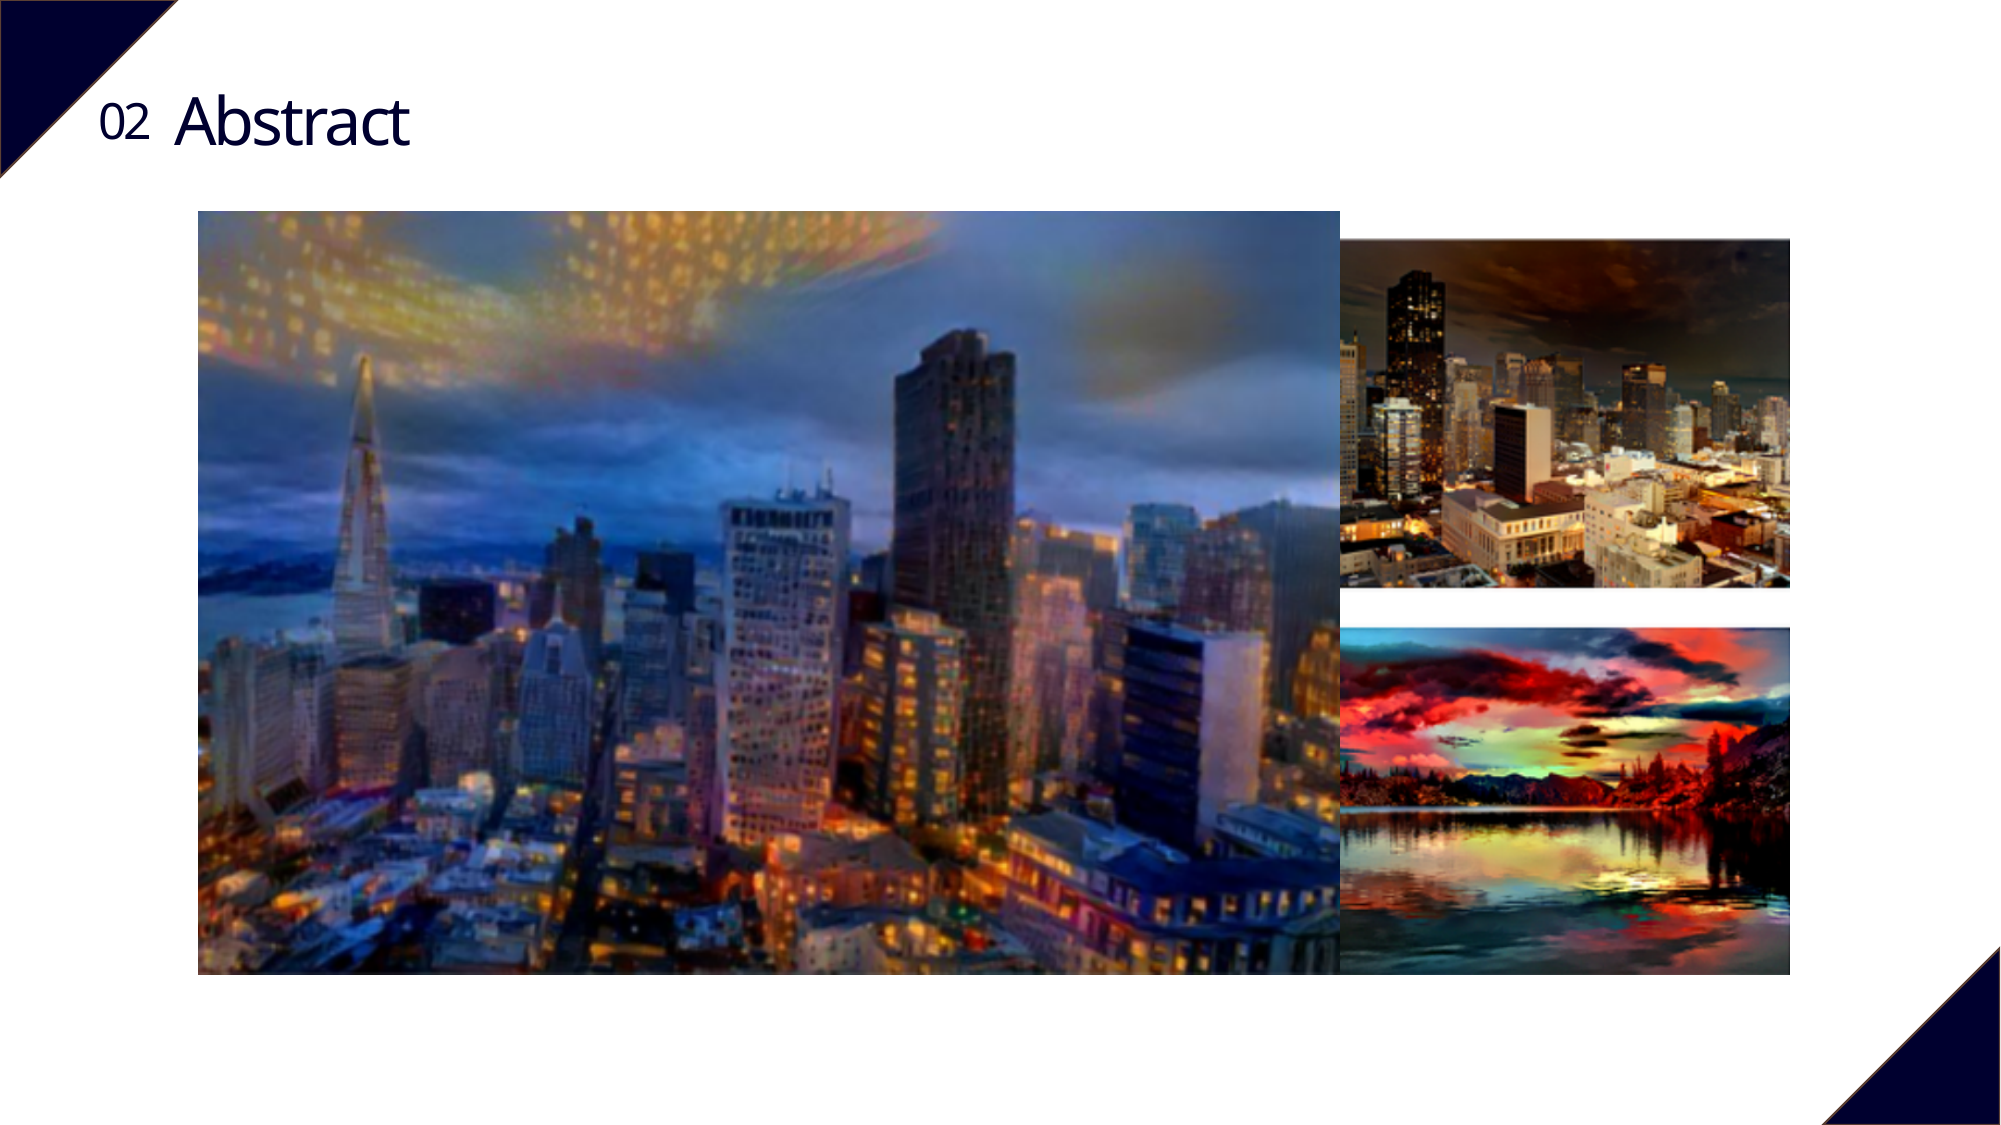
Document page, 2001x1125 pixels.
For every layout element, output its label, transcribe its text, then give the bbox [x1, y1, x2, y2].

picture [198, 211, 1790, 1024]
text_box 02 [83, 81, 167, 157]
text_box Abstract [159, 71, 427, 167]
